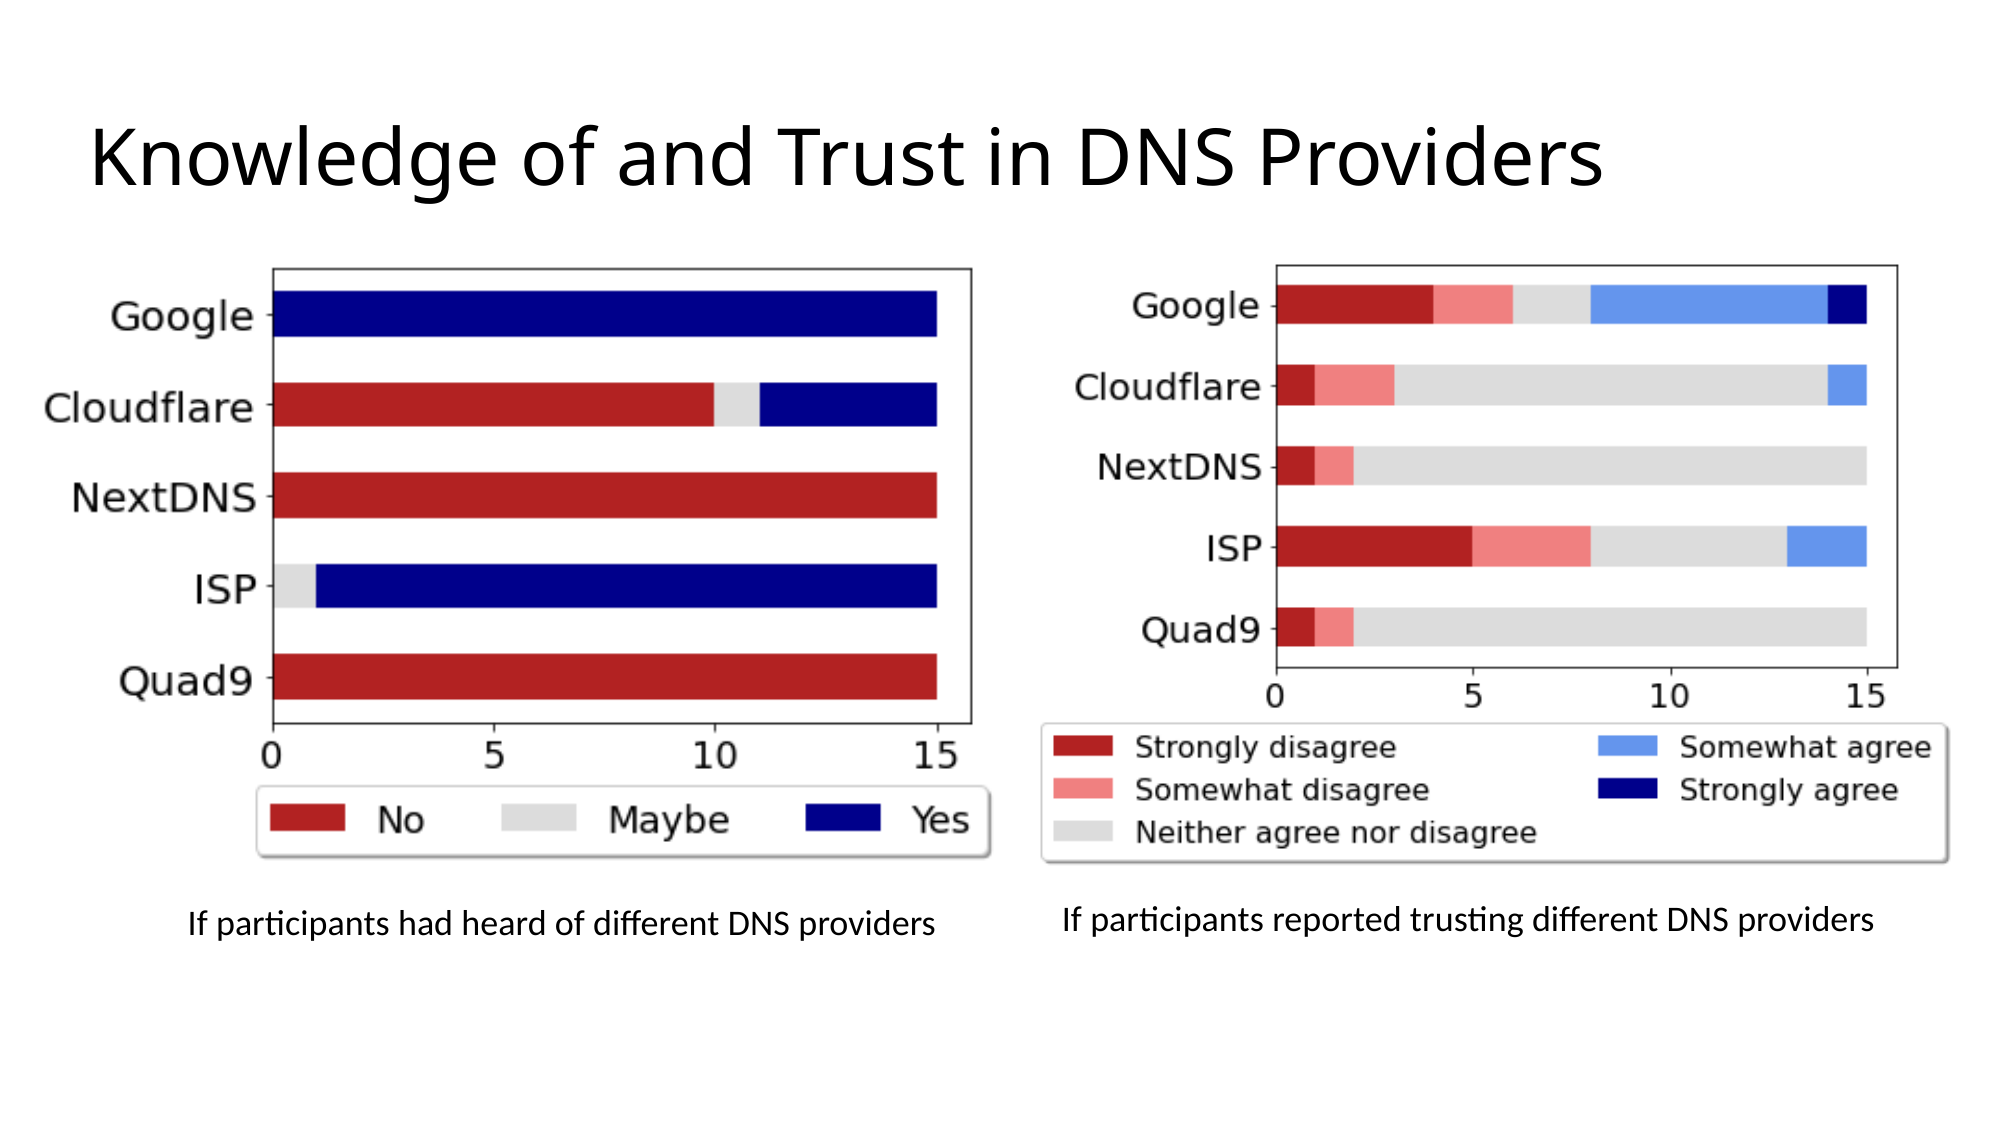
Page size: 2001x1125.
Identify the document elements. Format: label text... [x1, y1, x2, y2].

text_box If participants had heard of different DNS providers [167, 872, 1017, 963]
picture [1028, 252, 1958, 873]
picture [29, 256, 1000, 869]
text_box If participants reported trusting different DNS providers [1041, 873, 1945, 959]
title Knowledge of and Trust in DNS Providers [68, 97, 1932, 223]
